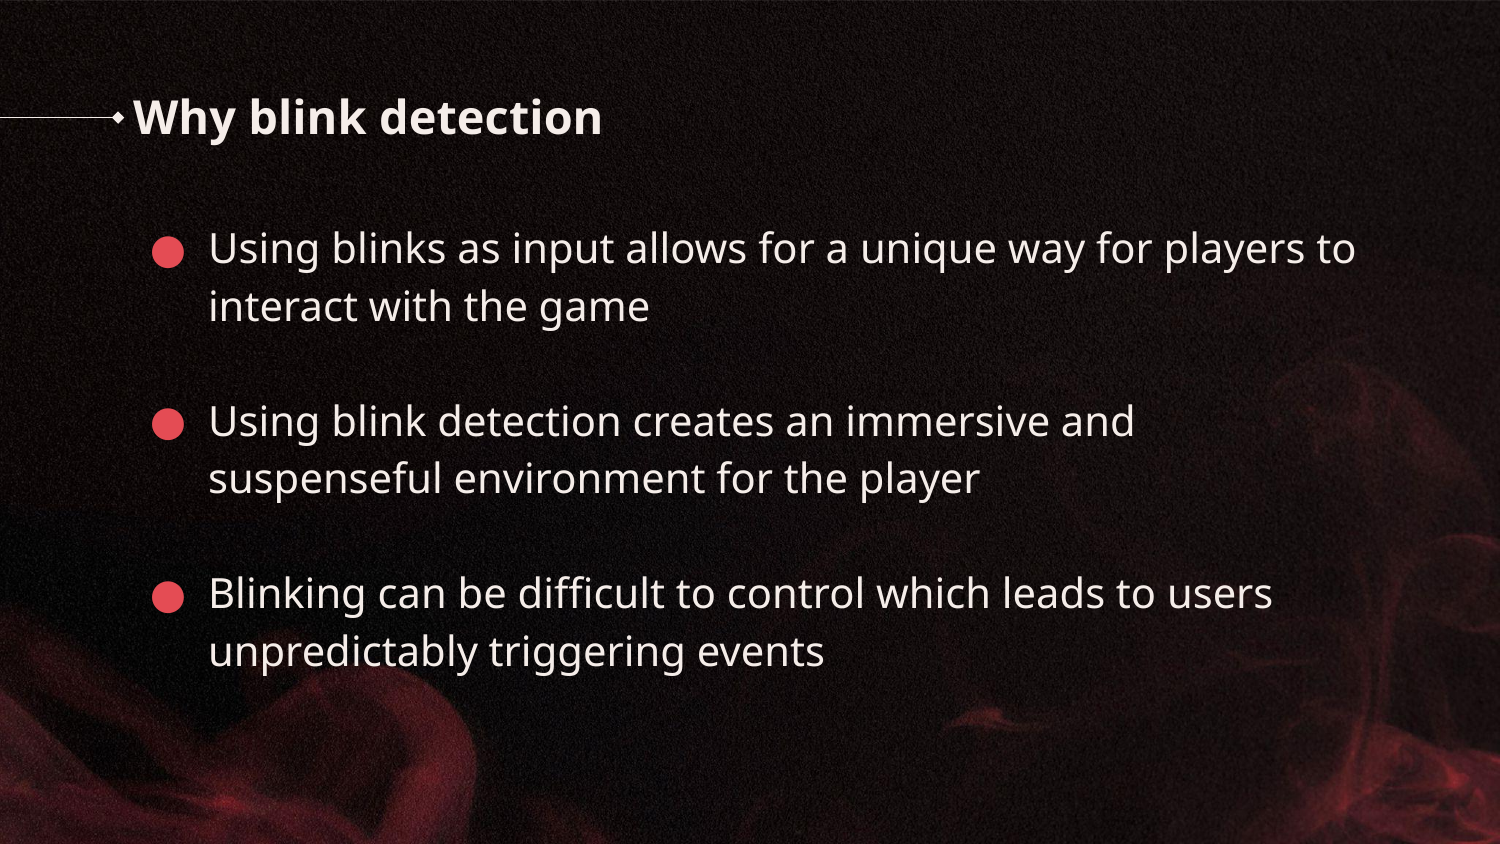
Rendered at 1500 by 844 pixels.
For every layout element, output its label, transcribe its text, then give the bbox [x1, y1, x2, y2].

title Why blink detection [118, 72, 1382, 167]
picture [0, 0, 1500, 844]
list Using blinks as input allows for a unique way for players to interact with the game Using blink detection creates an immersive and suspenseful environment for the player Blinking can be difficult to control which leads to users unpredictably triggering events [118, 199, 1382, 719]
